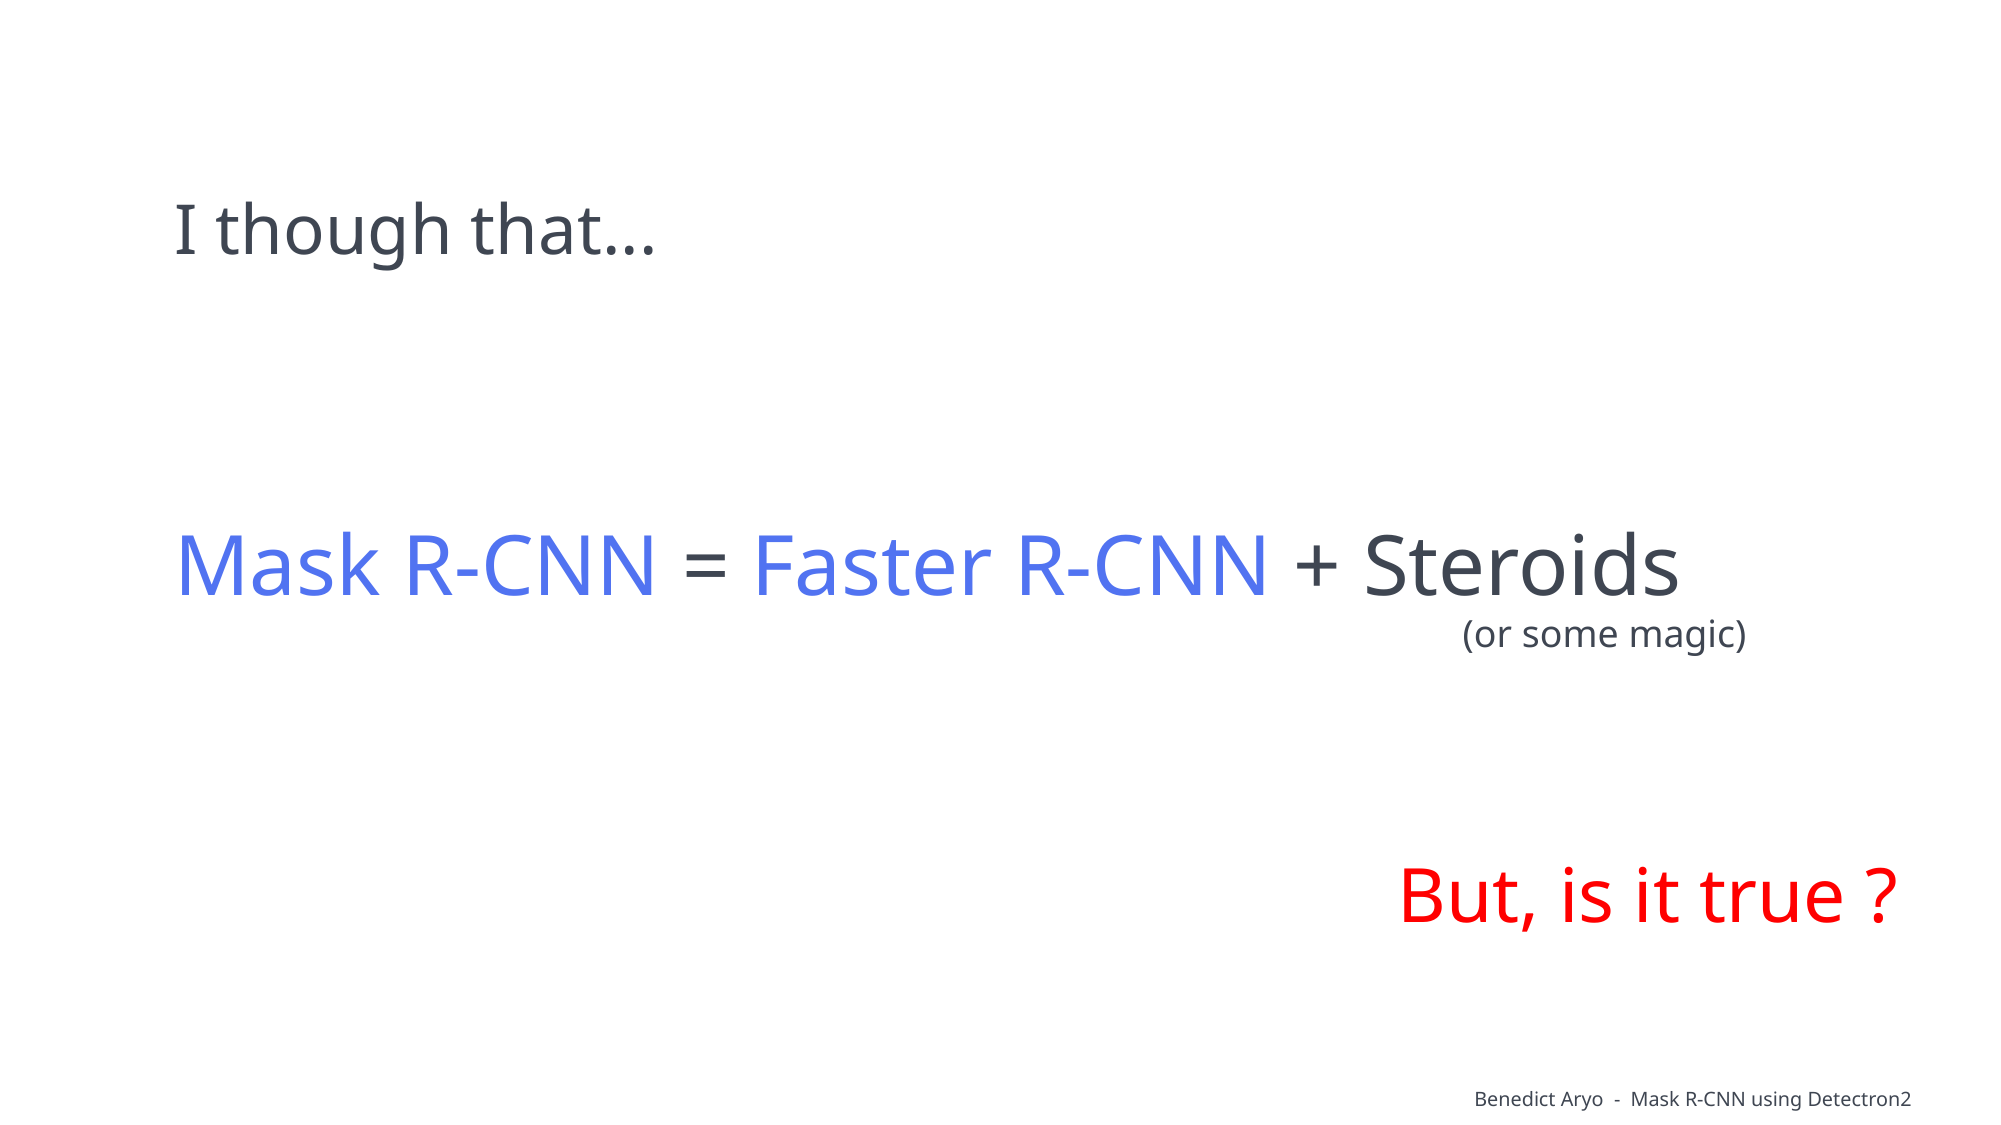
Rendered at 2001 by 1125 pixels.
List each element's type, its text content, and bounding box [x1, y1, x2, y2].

text_box (or some magic) [1447, 606, 1780, 665]
text_box But, is it true ? [1313, 847, 1914, 937]
text_box Mask R-CNN = Faster R-CNN + Steroids [159, 504, 1947, 621]
text_box Benedict Aryo - Mask R-CNN using Detectron2 [1459, 1081, 2000, 1119]
title I though that... [159, 188, 1108, 278]
